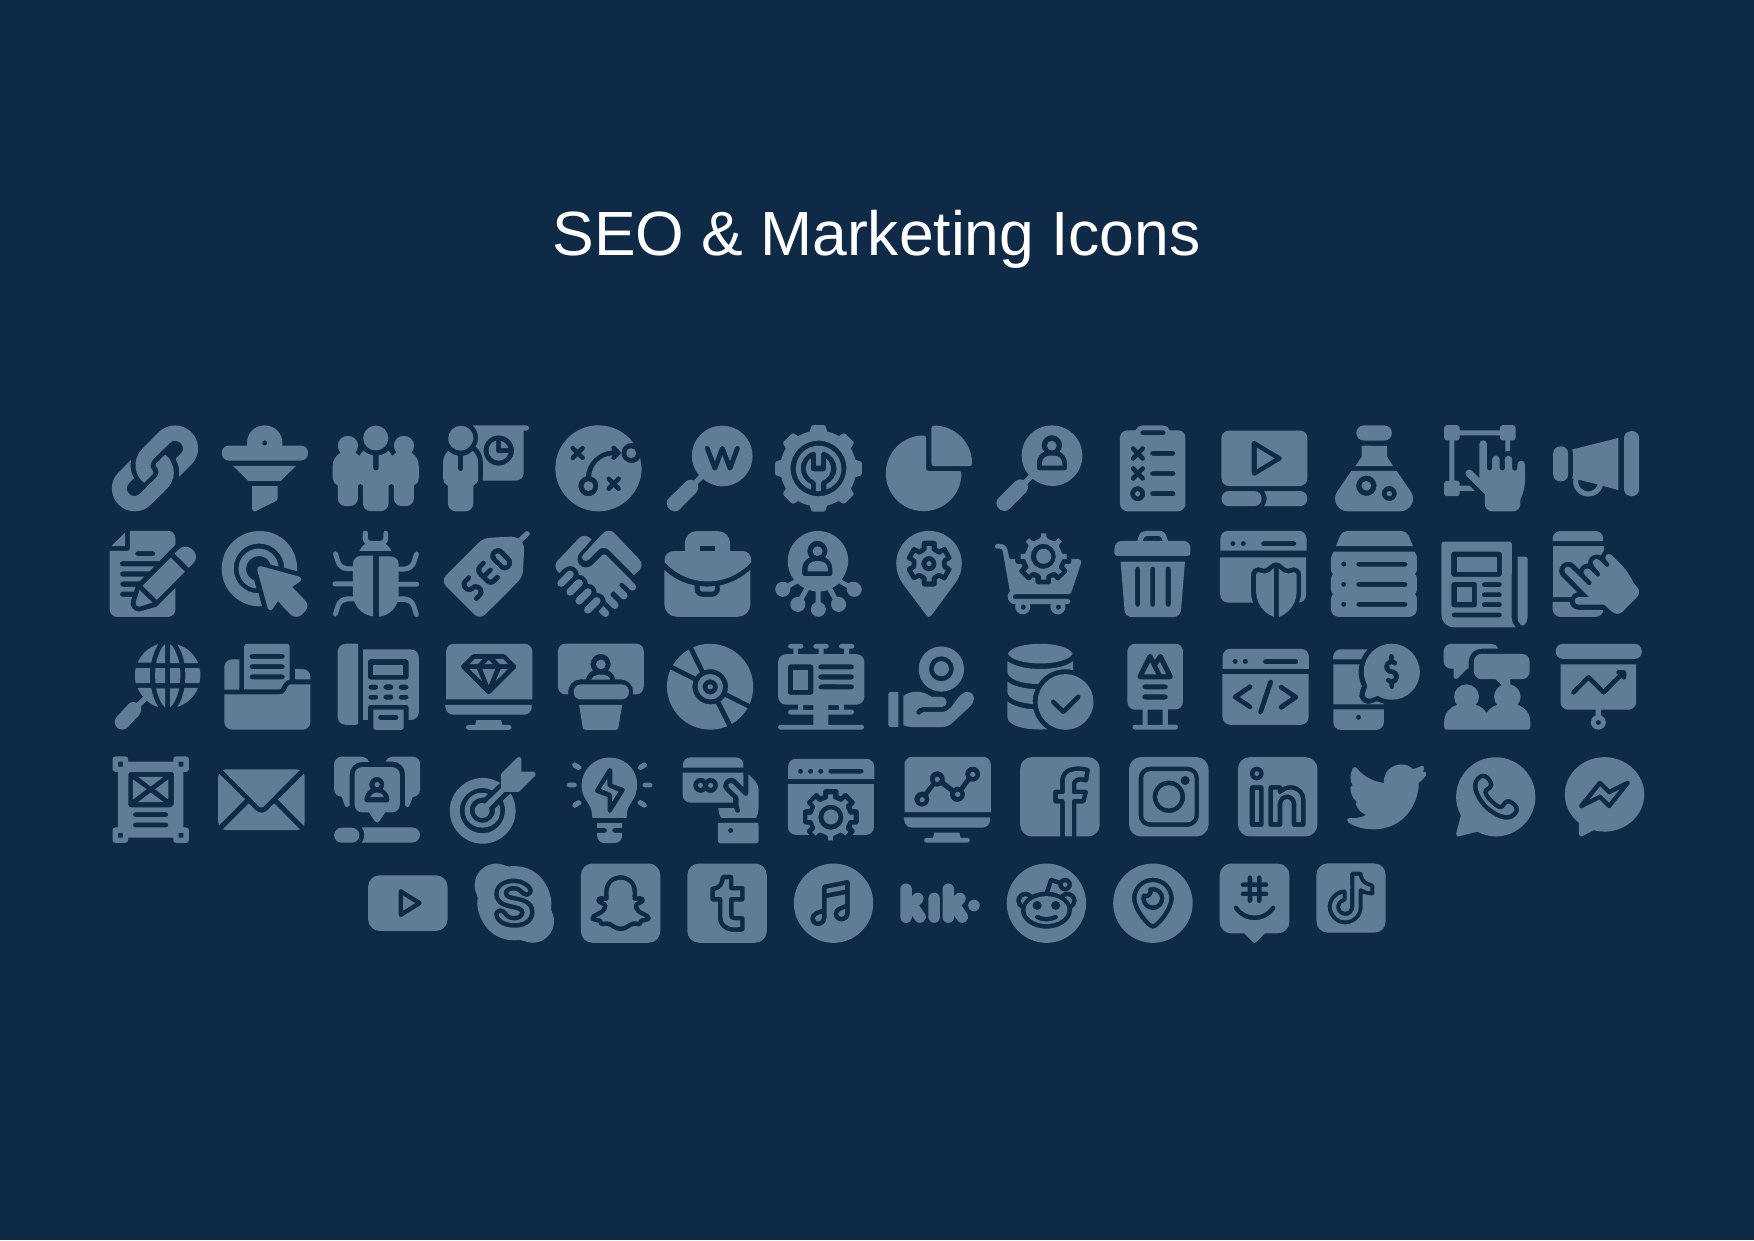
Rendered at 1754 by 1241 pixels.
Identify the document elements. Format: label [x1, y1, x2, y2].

text_box [774, 530, 863, 618]
text_box [1330, 530, 1418, 618]
text_box [1316, 863, 1386, 933]
text_box [1127, 643, 1184, 730]
text_box [442, 425, 531, 512]
text_box [776, 643, 866, 730]
text_box [903, 756, 992, 843]
text_box [554, 530, 643, 618]
text_box [774, 424, 863, 512]
text_box [682, 756, 759, 844]
text_box [112, 756, 190, 844]
text_box [580, 863, 661, 944]
text_box [1006, 863, 1087, 944]
text_box [1218, 430, 1308, 507]
text_box [109, 425, 201, 512]
text_box [1219, 863, 1290, 944]
text_box [787, 758, 875, 841]
text_box [217, 769, 305, 831]
text_box [1455, 756, 1536, 837]
text_box [687, 863, 768, 944]
text_box [333, 756, 421, 843]
text_box [992, 425, 1083, 512]
text_box [442, 530, 531, 617]
text_box [664, 530, 752, 618]
text_box [219, 425, 311, 512]
text_box [1222, 648, 1310, 725]
text_box [331, 530, 421, 618]
text_box [1332, 643, 1421, 731]
text_box [1019, 756, 1100, 837]
text_box [899, 883, 980, 924]
text_box [1237, 756, 1318, 837]
text_box [895, 530, 963, 618]
text_box [367, 874, 448, 932]
text_box [1331, 425, 1417, 512]
text_box [1443, 643, 1531, 730]
text_box [1114, 530, 1191, 618]
text_box [201, 173, 1553, 290]
text_box [1441, 520, 1528, 628]
text_box [557, 643, 645, 731]
text_box [1552, 430, 1640, 497]
text_box [113, 643, 201, 730]
text_box [1564, 756, 1645, 837]
text_box [666, 425, 753, 512]
text_box [1128, 756, 1209, 837]
text_box [565, 757, 654, 844]
text_box [555, 425, 642, 512]
text_box [224, 643, 311, 730]
text_box [1552, 643, 1645, 730]
text_box [1443, 424, 1526, 512]
text_box [888, 646, 975, 728]
text_box [793, 863, 874, 944]
text_box [109, 530, 201, 618]
text_box [1007, 643, 1094, 731]
text_box [885, 425, 973, 512]
text_box [1112, 863, 1193, 944]
text_box [1119, 425, 1186, 512]
text_box [666, 643, 754, 730]
text_box [449, 756, 537, 844]
text_box [332, 425, 420, 512]
text_box [1552, 530, 1641, 618]
text_box [1219, 530, 1307, 618]
text_box [445, 643, 533, 731]
text_box [993, 533, 1082, 615]
text_box [221, 530, 309, 618]
text_box [337, 643, 420, 731]
text_box [1347, 764, 1427, 830]
text_box [474, 863, 555, 944]
